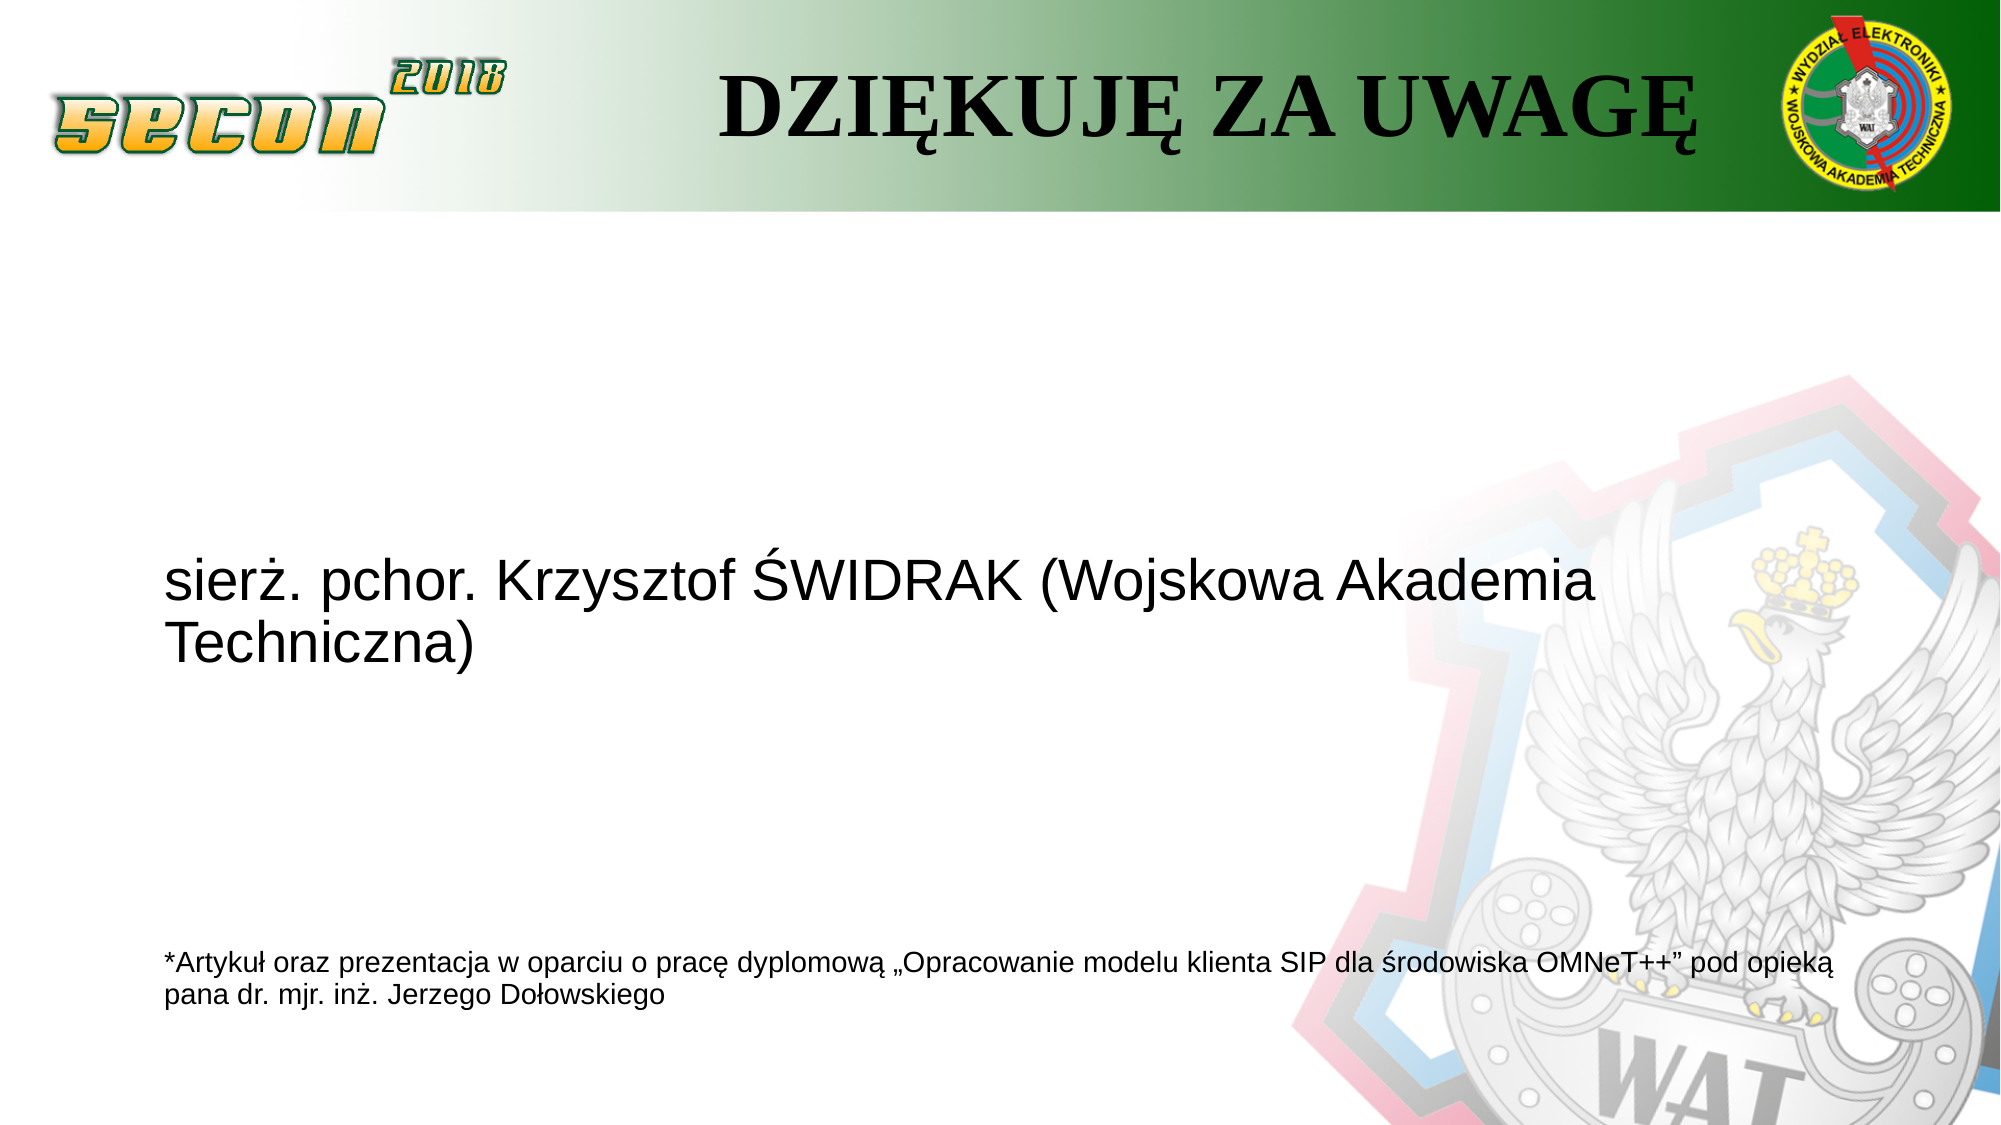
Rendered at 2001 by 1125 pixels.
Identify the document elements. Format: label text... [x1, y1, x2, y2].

list sierż. pchor. Krzysztof ŚWIDRAK (Wojskowa Akademia Techniczna) *Artykuł oraz prezentacja w oparciu o pracę dyplomową „Opracowanie modelu klienta SIP dla środowiska OMNeT++” pod opieką pana dr. mjr. inż. Jerzego Dołowskiego [149, 367, 1875, 1082]
title DZIĘKUJĘ ZA UWAGĘ [662, 43, 1759, 171]
picture [0, 0, 2001, 1125]
